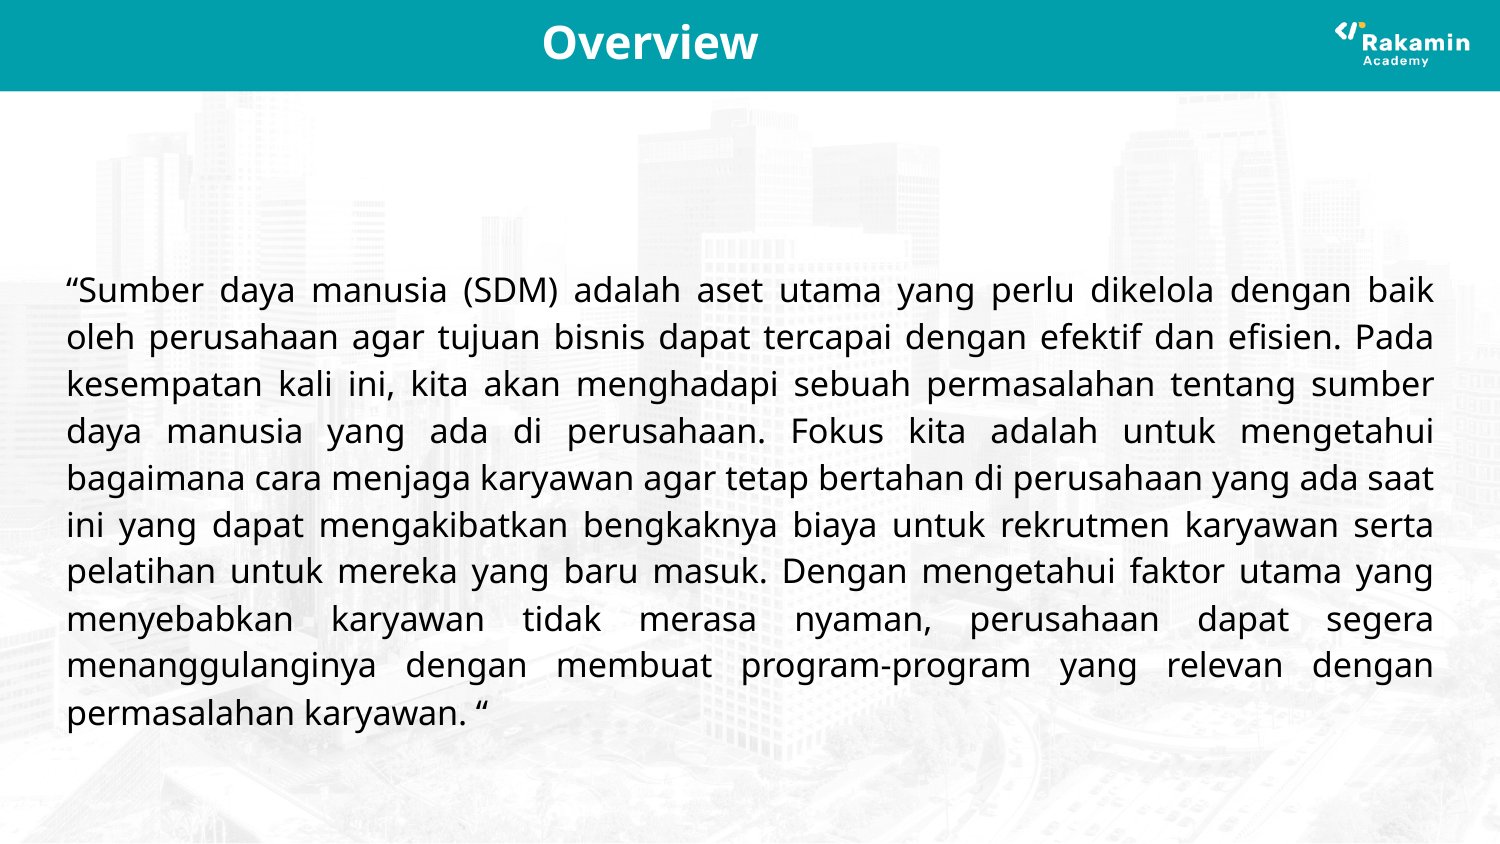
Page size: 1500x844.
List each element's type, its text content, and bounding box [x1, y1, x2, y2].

title Overview [0, 0, 1301, 92]
list “Sumber daya manusia (SDM) adalah aset utama yang perlu dikelola dengan baik oleh perusahaan agar tujuan bisnis dapat tercapai dengan efektif dan efisien. Pada kesempatan kali ini, kita akan menghadapi sebuah permasalahan tentang sumber daya manusia yang ada di perusahaan. Fokus kita adalah untuk mengetahui bagaimana cara menjaga karyawan agar tetap bertahan di perusahaan yang ada saat ini yang dapat mengakibatkan bengkaknya biaya untuk rekrutmen karyawan serta pelatihan untuk mereka yang baru masuk. Dengan mengetahui faktor utama yang menyebabkan karyawan tidak merasa nyaman, perusahaan dapat segera menanggulanginya dengan membuat program-program yang relevan dengan permasalahan karyawan. “ [51, 247, 1449, 750]
picture [0, 0, 1500, 844]
